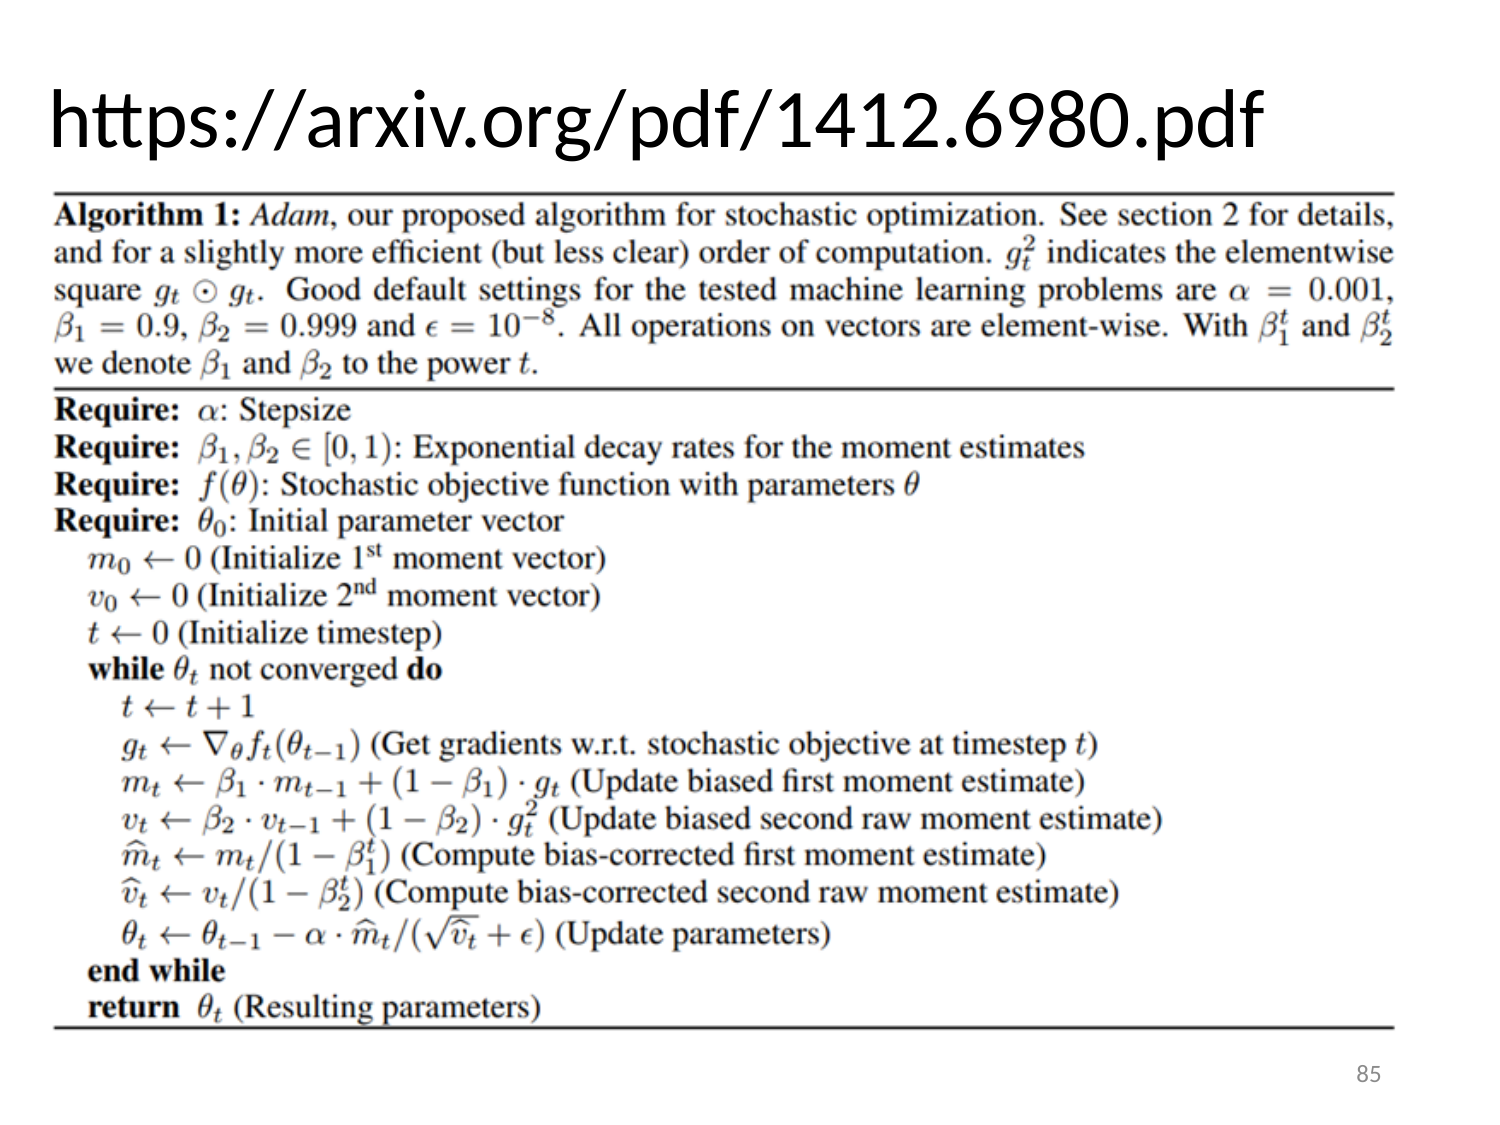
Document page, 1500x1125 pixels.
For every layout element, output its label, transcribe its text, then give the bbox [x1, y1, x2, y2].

text_box https://arxiv.org/pdf/1412.6980.pdf [34, 57, 1282, 172]
slide_number 85 [1059, 1043, 1397, 1103]
picture [26, 180, 1431, 1043]
